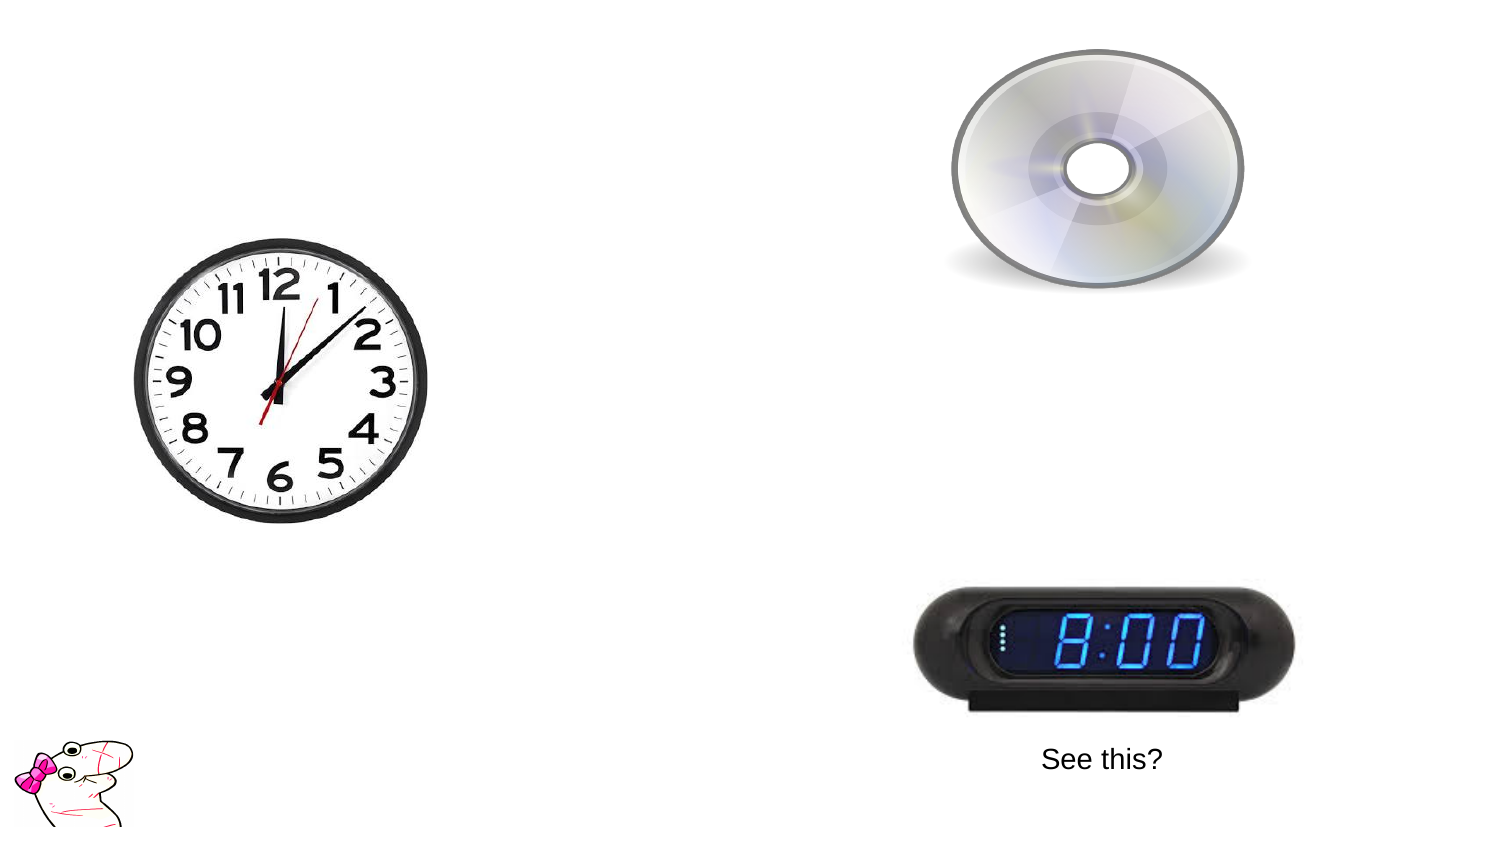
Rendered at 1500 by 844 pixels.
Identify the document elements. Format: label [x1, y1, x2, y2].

picture [942, 49, 1253, 295]
picture [890, 504, 1323, 792]
picture [133, 237, 429, 524]
picture [13, 739, 134, 827]
